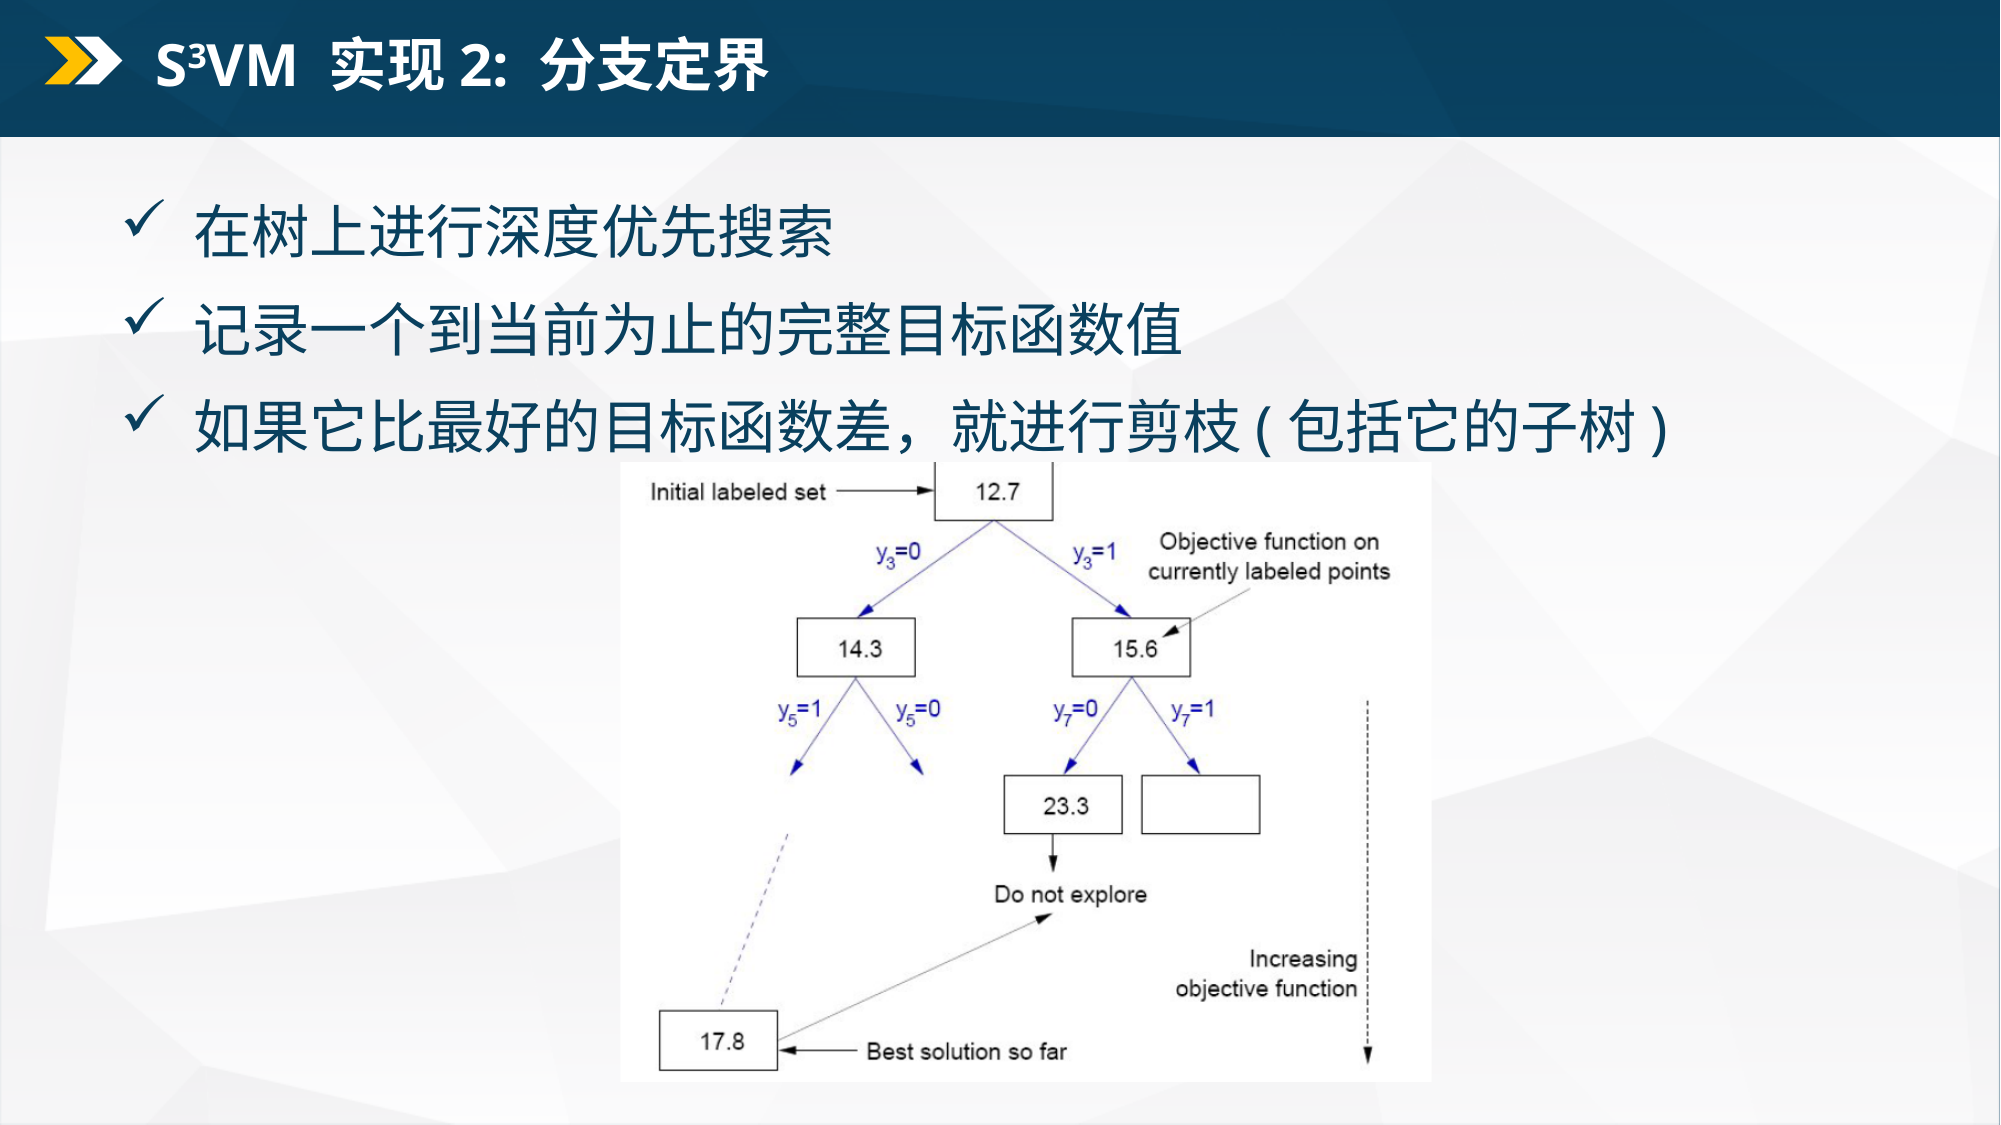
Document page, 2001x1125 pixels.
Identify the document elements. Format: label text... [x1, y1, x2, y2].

list 在树上进行深度优先搜索 记录一个到当前为止的完整目标函数值 如果它比最好的目标函数差，就进行剪枝(包括它的子树) [103, 188, 1973, 1103]
list S3VM 实现2: 分支定界 [140, 28, 1772, 99]
picture [0, 0, 2000, 1125]
